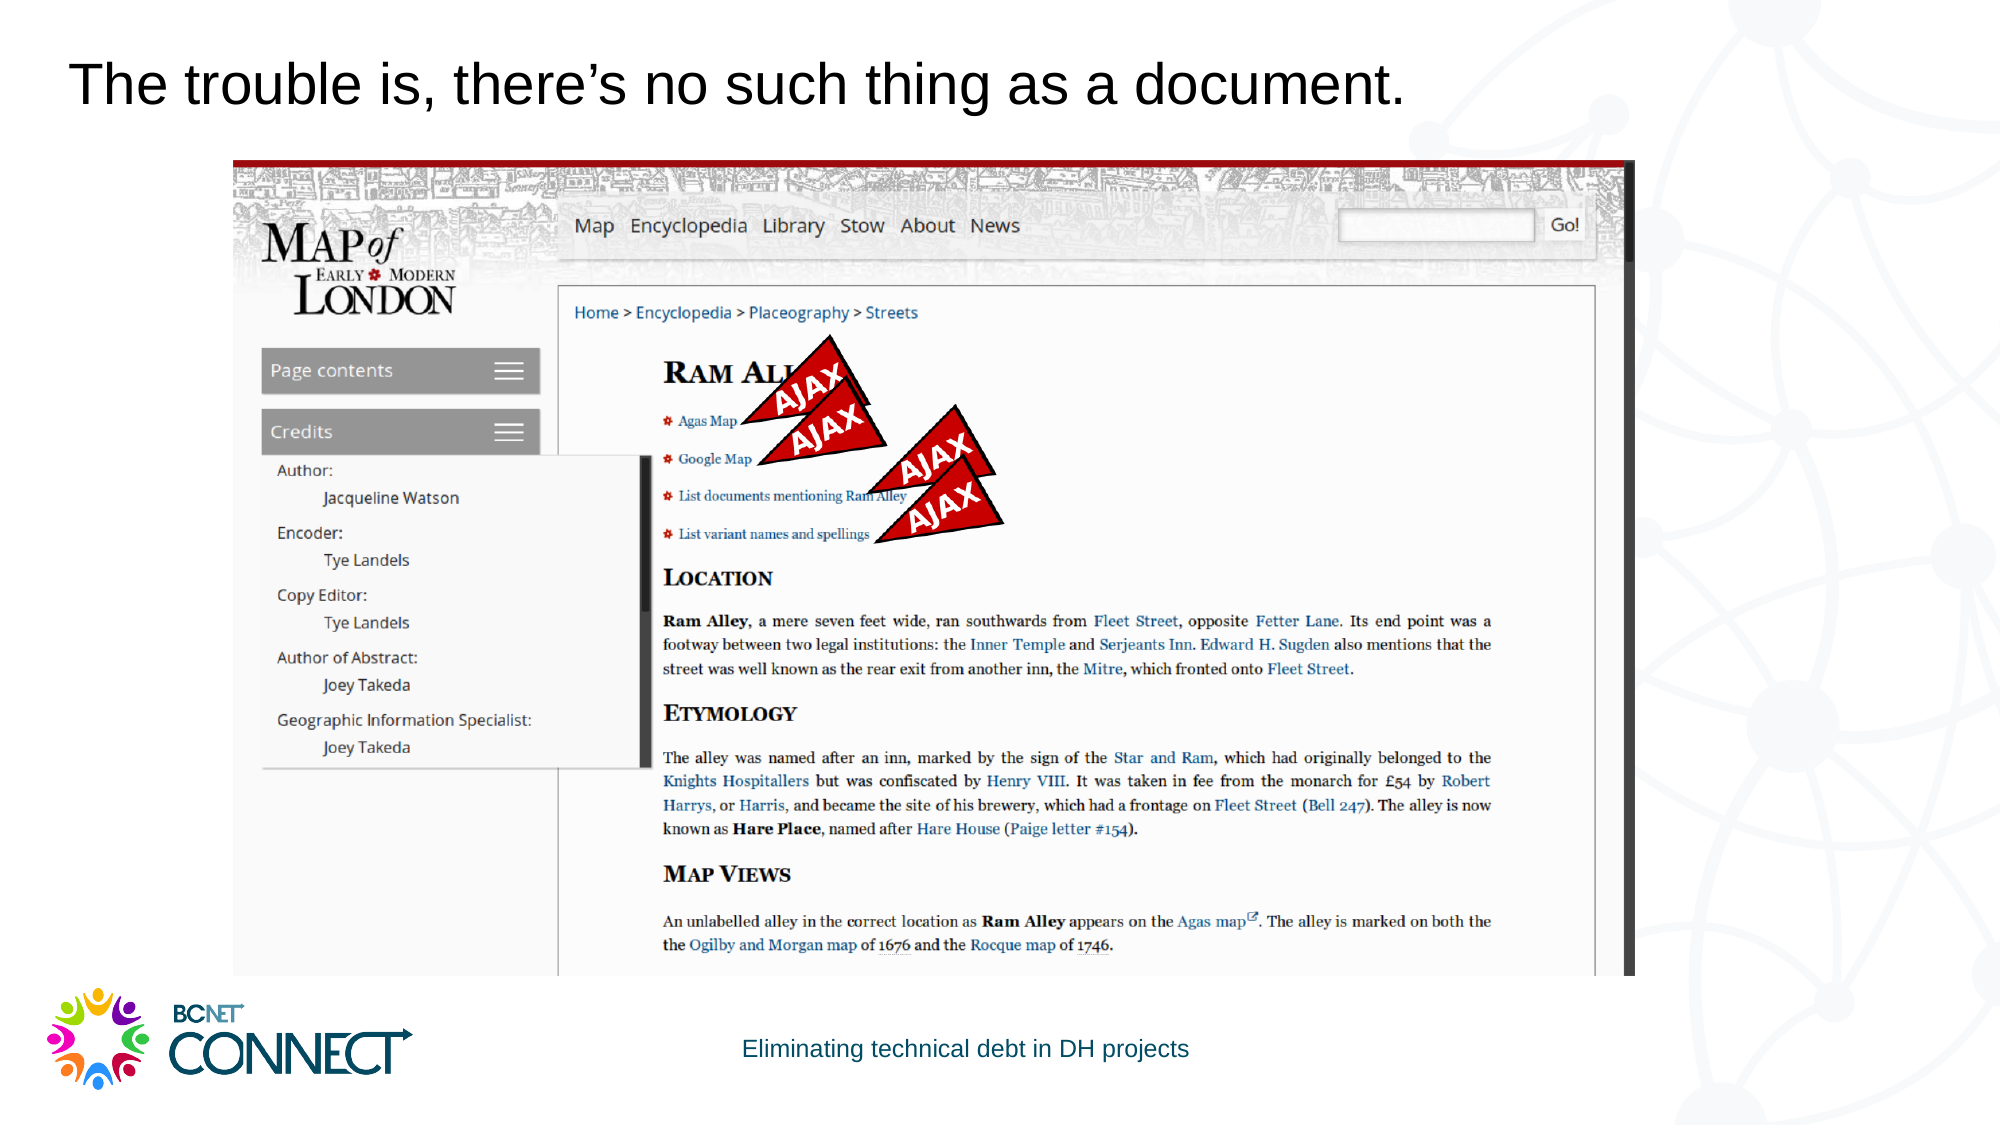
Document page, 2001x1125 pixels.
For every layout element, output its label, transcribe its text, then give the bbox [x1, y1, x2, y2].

picture [47, 988, 413, 1090]
text_box The trouble is, there’s no such thing as a document. [68, 46, 1932, 220]
footer Eliminating technical debt in DH projects [727, 1017, 1281, 1078]
picture [233, 0, 2000, 1125]
